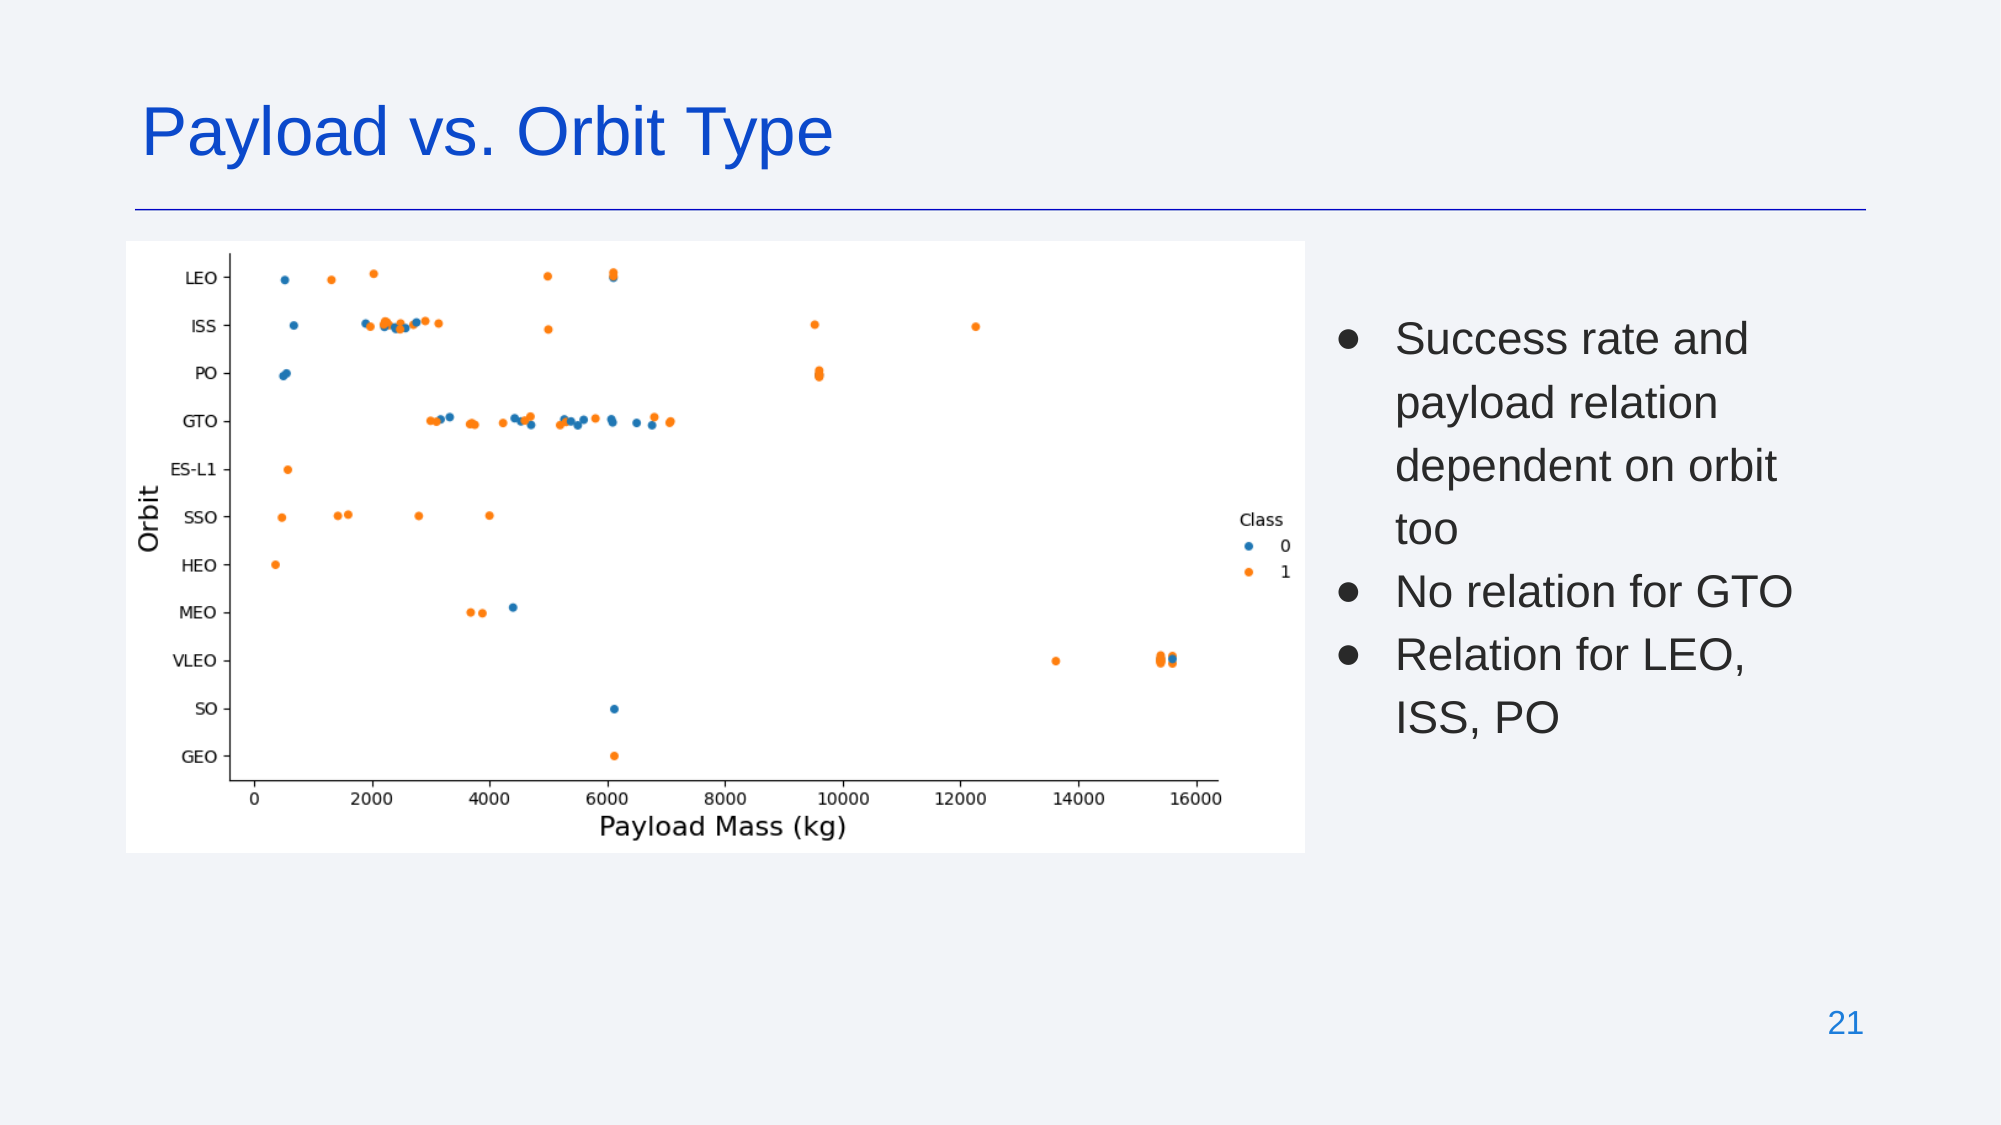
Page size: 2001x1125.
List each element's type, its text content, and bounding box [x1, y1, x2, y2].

text_box Payload vs. Orbit Type [126, 88, 1852, 179]
picture [0, 0, 2001, 1125]
slide_number ‹#› [1429, 988, 1880, 1055]
list Success rate and payload relation dependent on orbit too No relation for GTO Relation for LEO, ISS, PO [1304, 209, 1852, 835]
